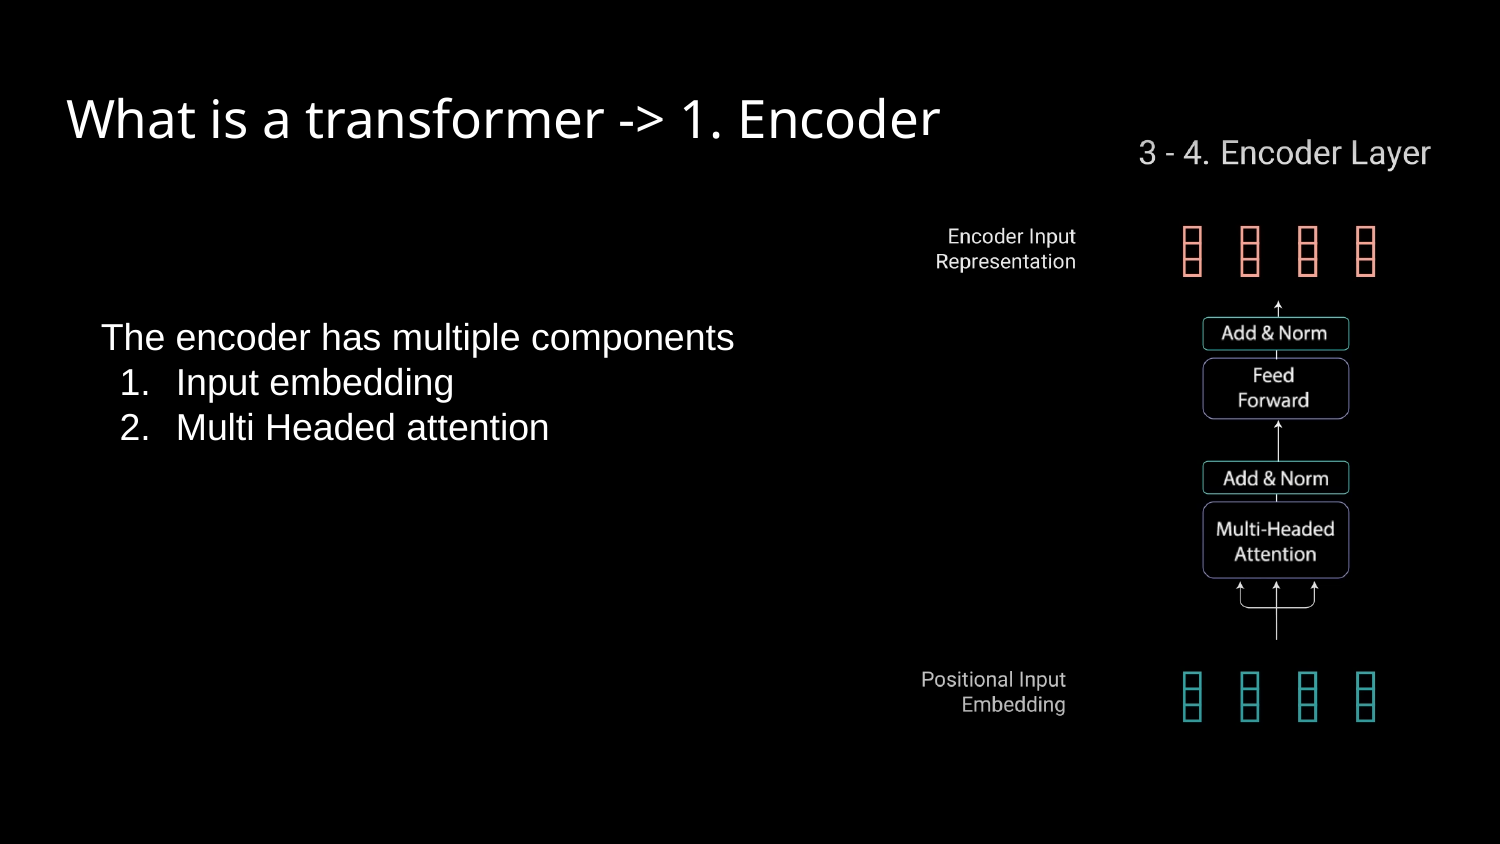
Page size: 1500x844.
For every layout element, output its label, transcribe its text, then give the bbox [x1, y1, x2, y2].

title What is a transformer -> 1. Encoder [51, 70, 1449, 165]
text_box The encoder has multiple components Input embedding Multi Headed attention [85, 297, 910, 463]
picture [915, 135, 1450, 766]
